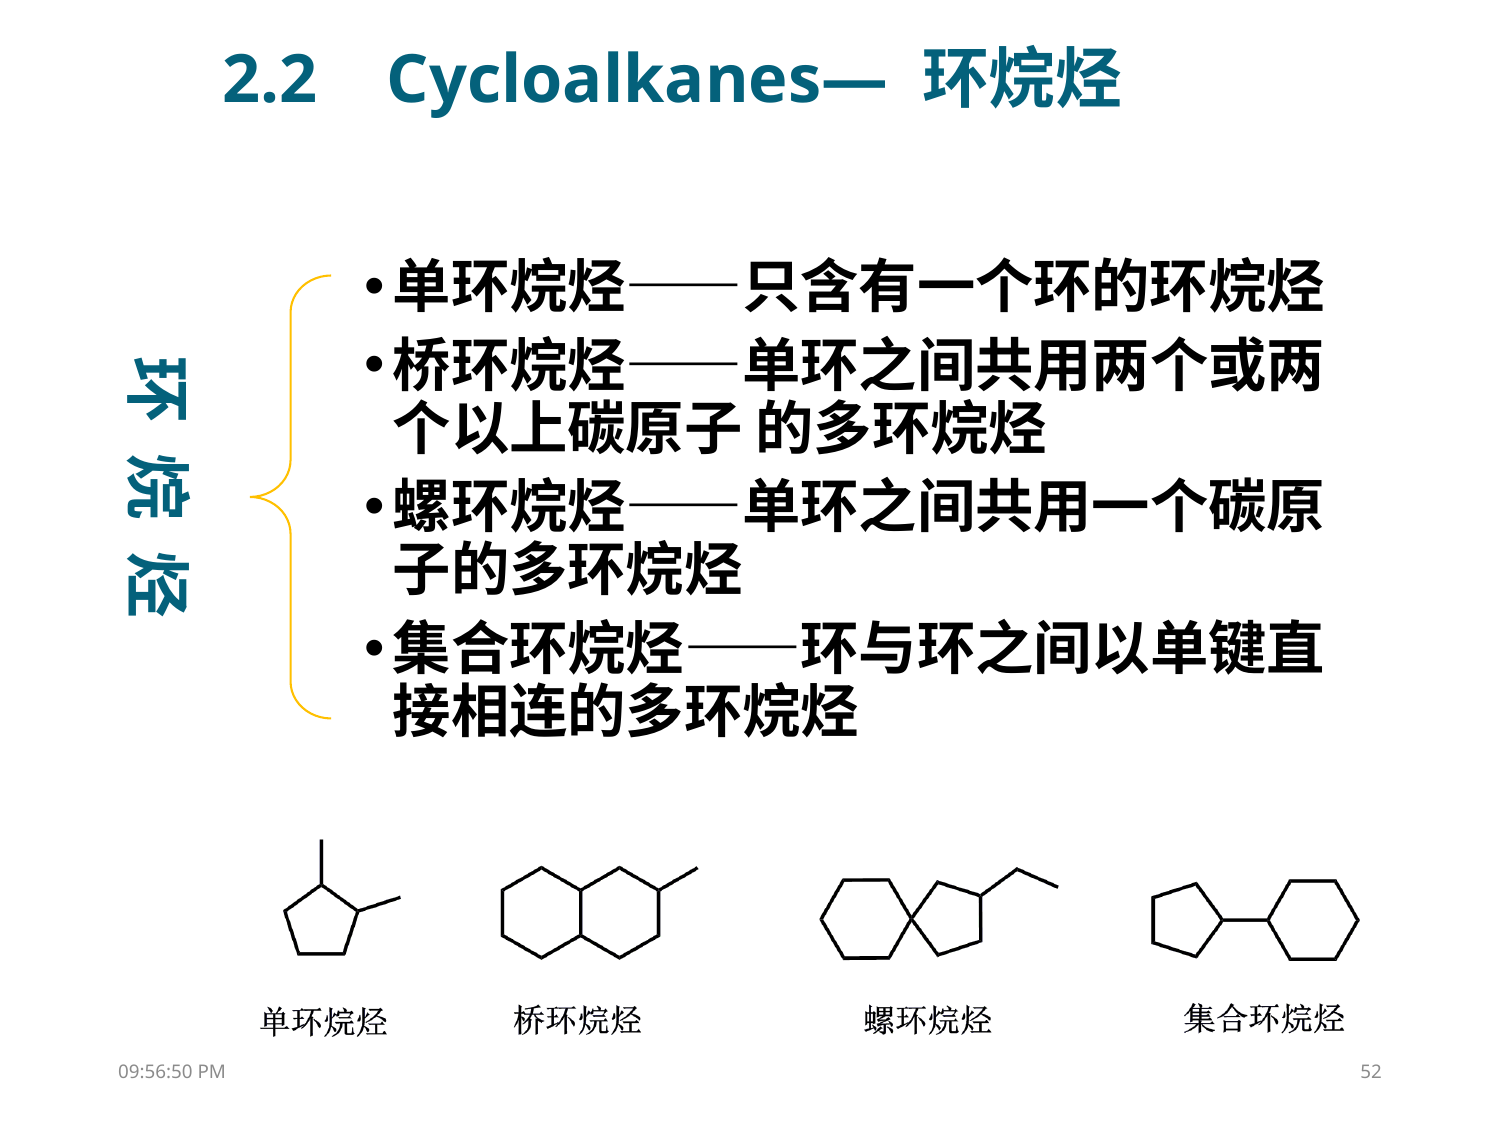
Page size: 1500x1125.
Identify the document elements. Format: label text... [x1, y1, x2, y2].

text_box [249, 274, 332, 720]
slide_number 52 [1059, 1042, 1397, 1103]
text_box 环 烷 烃 [96, 341, 208, 697]
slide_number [103, 1042, 441, 1103]
text_box 2.2 Cycloalkanes— 环烷烃 [207, 12, 1296, 124]
text_box 单环烷烃——只含有一个环的环烷烃 桥环烷烃——单环之间共用两个或两个以上碳原子 的多环烷烃 螺环烷烃——单环之间共用一个碳原子的多环烷烃 集合环烷烃——环与环之间以单键直接相连的多环烷烃 [350, 249, 1380, 763]
picture [253, 834, 1365, 1039]
